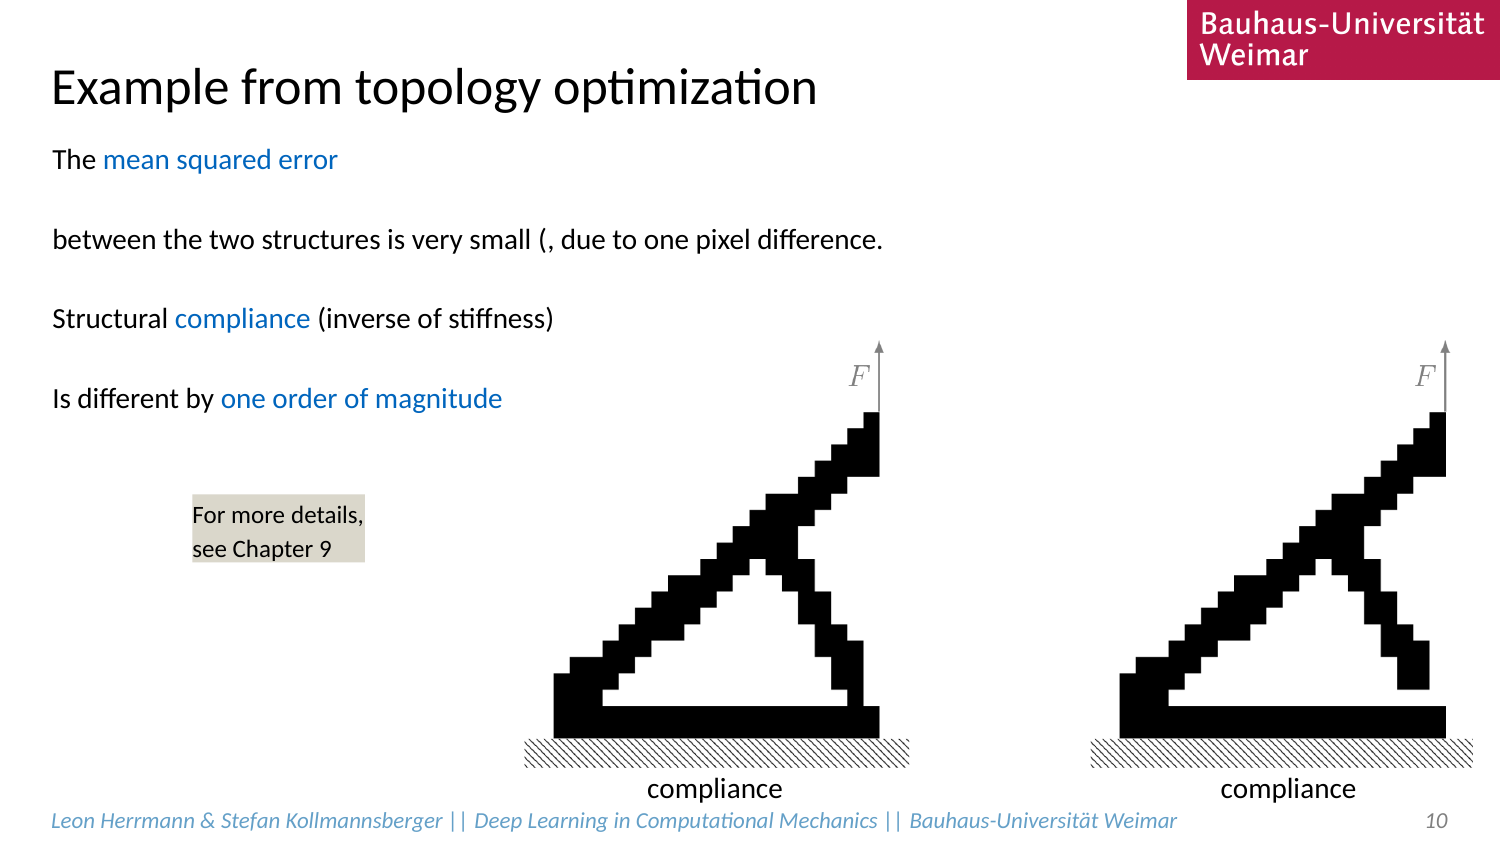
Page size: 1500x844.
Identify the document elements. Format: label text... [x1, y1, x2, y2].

title Example from topology optimization [50, 48, 1189, 114]
slide_number 10 [1311, 796, 1448, 842]
footer Leon Herrmann & Stefan Kollmannsberger || Deep Learning in Computational Mechanics || Bauhaus-Universität Weimar [51, 796, 1311, 842]
text_box For more details, see Chapter 9 [192, 494, 365, 563]
picture [1187, 0, 1500, 80]
picture [504, 327, 1474, 779]
